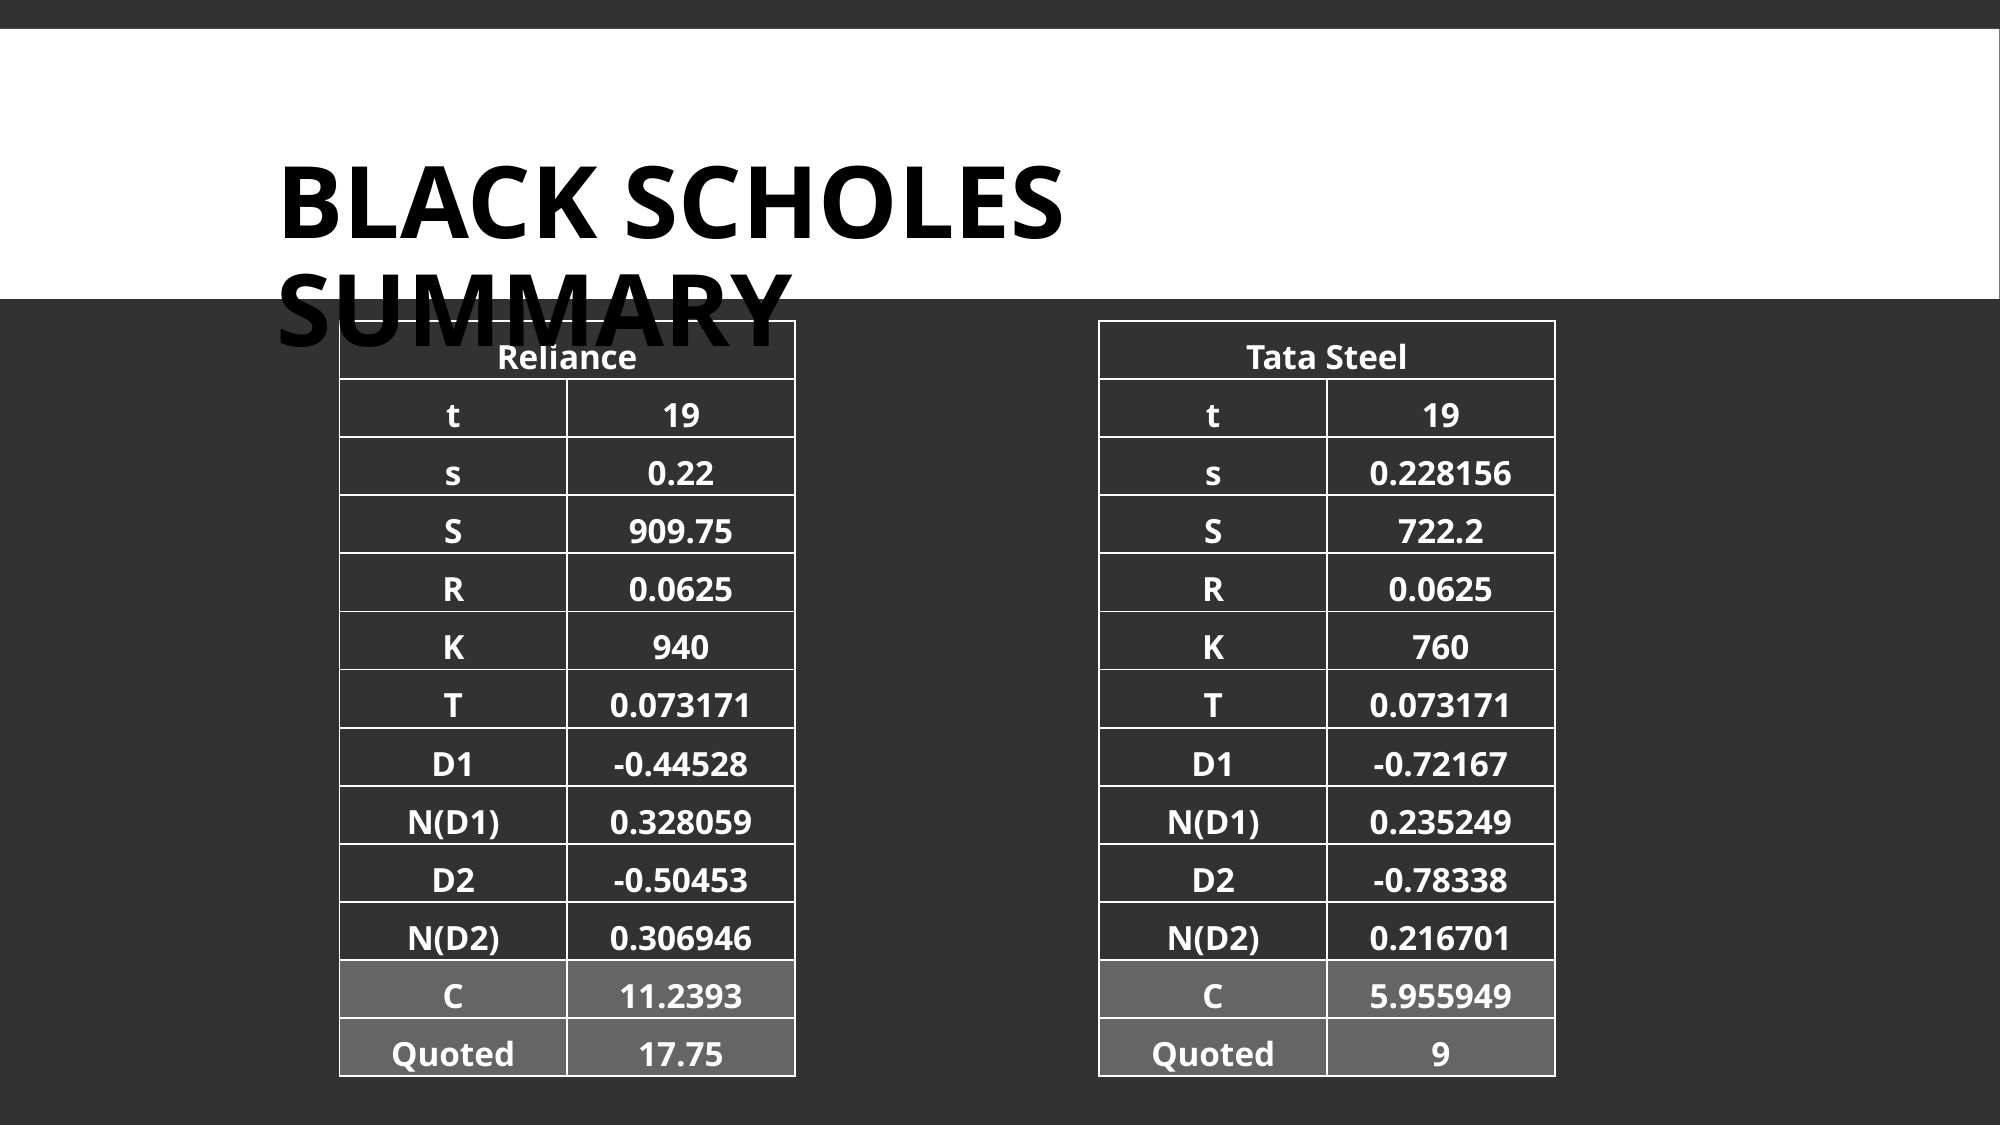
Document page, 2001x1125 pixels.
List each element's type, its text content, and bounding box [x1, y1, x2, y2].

table_cell C [1100, 961, 1326, 1017]
table_cell 760 [1328, 612, 1554, 669]
table_cell 5.955949 [1328, 961, 1554, 1017]
table_cell T [1100, 670, 1326, 727]
table_cell 940 [568, 612, 794, 669]
table_cell 0.328059 [568, 787, 794, 843]
table_cell N(D2) [1100, 903, 1326, 959]
table_cell N(D1) [340, 787, 566, 843]
table_cell 0.0625 [1328, 554, 1554, 611]
table_cell 0.216701 [1328, 903, 1554, 959]
table_cell R [340, 554, 566, 611]
table_cell t [1100, 380, 1326, 436]
table_cell -0.78338 [1328, 845, 1554, 901]
table_cell s [340, 438, 566, 494]
table_cell N(D1) [1100, 787, 1326, 843]
table_cell 11.2393 [568, 961, 794, 1017]
table_cell 19 [568, 380, 794, 436]
table_cell K [1100, 612, 1326, 669]
table_cell -0.72167 [1328, 729, 1554, 785]
table_cell Quoted [1100, 1019, 1326, 1075]
table_cell 0.22 [568, 438, 794, 494]
table_cell N(D2) [340, 903, 566, 959]
table_cell S [1100, 496, 1326, 552]
table_cell D2 [1100, 845, 1326, 901]
table_cell 17.75 [568, 1019, 794, 1075]
table_cell 0.306946 [568, 903, 794, 959]
table_cell R [1100, 554, 1326, 611]
table_cell K [340, 612, 566, 669]
table_cell 722.2 [1328, 496, 1554, 552]
table_cell -0.44528 [568, 729, 794, 785]
table_cell 909.75 [568, 496, 794, 552]
table_cell D1 [1100, 729, 1326, 785]
table_cell 0.235249 [1328, 787, 1554, 843]
table_cell D1 [340, 729, 566, 785]
table_cell 0.073171 [1328, 670, 1554, 727]
table_cell 19 [1328, 380, 1554, 436]
table_cell 0.0625 [568, 554, 794, 611]
table_cell t [340, 380, 566, 436]
table_cell T [340, 670, 566, 727]
table_cell s [1100, 438, 1326, 494]
table_header Tata Steel [1100, 322, 1554, 378]
table_cell S [340, 496, 566, 552]
text_box BLACK SCHOLES SUMMARY [0, 144, 1343, 290]
table_cell D2 [340, 845, 566, 901]
table_header Reliance [340, 322, 794, 378]
table_cell 0.228156 [1328, 438, 1554, 494]
table_cell 0.073171 [568, 670, 794, 727]
table_cell C [340, 961, 566, 1017]
table_cell 9 [1328, 1019, 1554, 1075]
table_cell Quoted [340, 1019, 566, 1075]
table_cell -0.50453 [568, 845, 794, 901]
